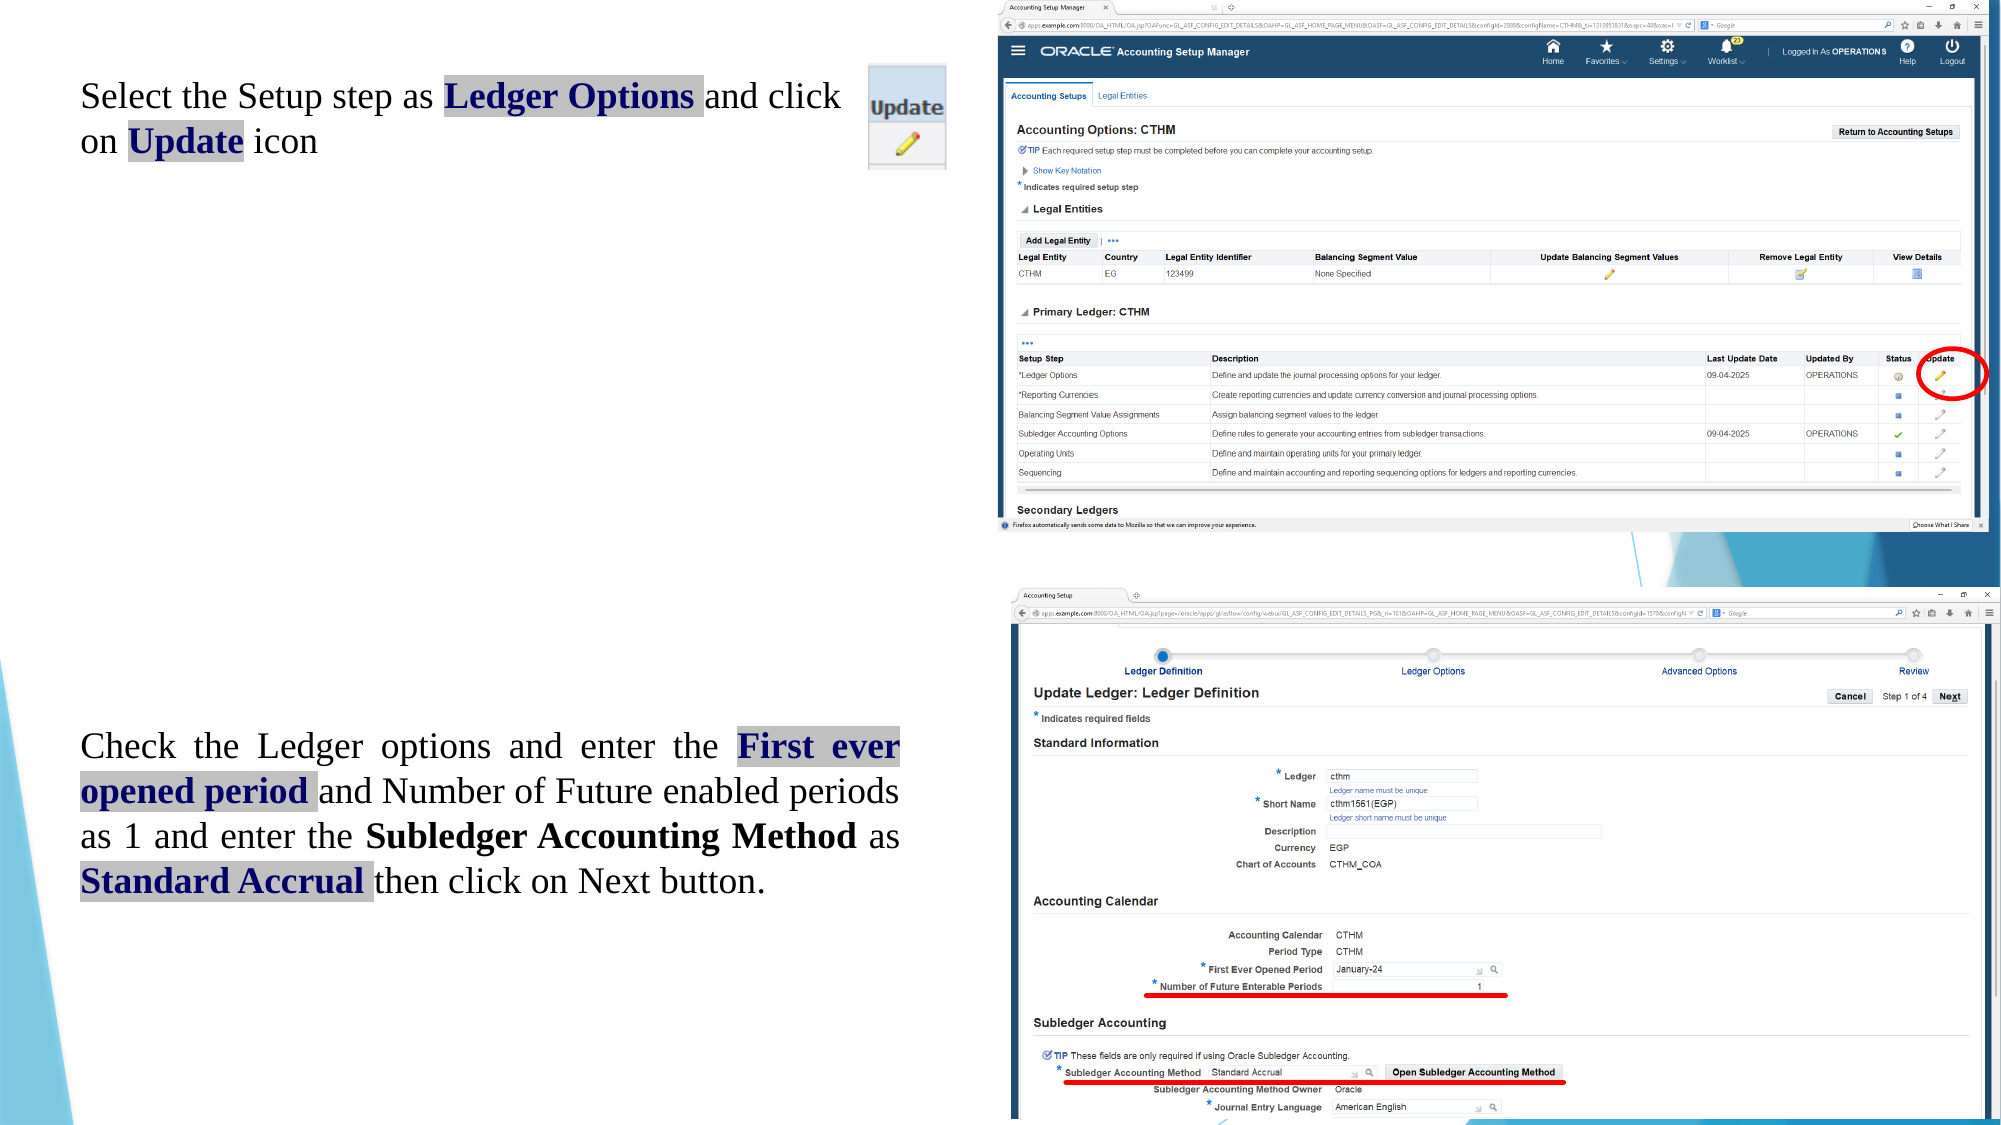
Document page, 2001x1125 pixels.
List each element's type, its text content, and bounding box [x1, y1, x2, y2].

text_box Select the Setup step as Ledger Options and click on Update icon [65, 63, 857, 169]
picture [997, 0, 1990, 532]
text_box Check the Ledger options and enter the First ever opened period and Number of Future enabled periods as 1 and enter the Subledger Accounting Method as Standard Accrual then click on Next button. [65, 713, 915, 909]
picture [867, 63, 951, 171]
picture [1010, 587, 2000, 1120]
